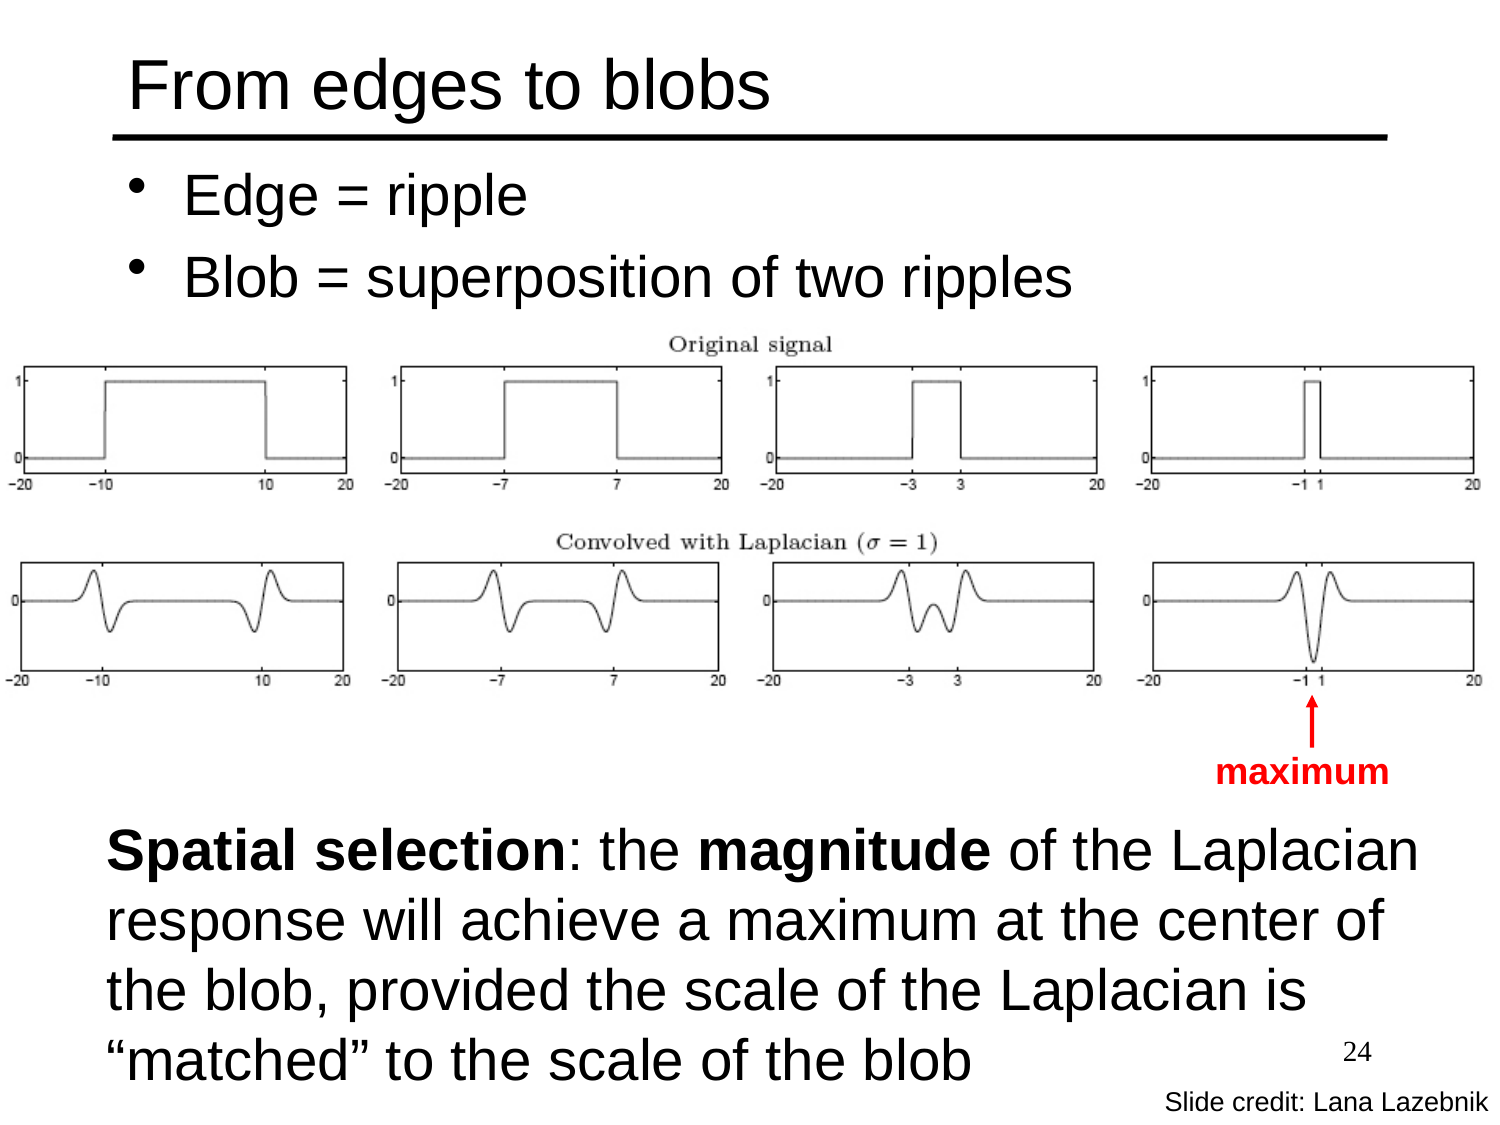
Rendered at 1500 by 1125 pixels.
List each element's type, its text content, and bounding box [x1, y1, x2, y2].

slide_number 24 [1074, 1024, 1388, 1101]
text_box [1199, 694, 1406, 801]
text_box Slide credit: Lana Lazebnik [1149, 1077, 1500, 1125]
title From edges to blobs [112, 12, 1388, 149]
picture [5, 327, 1495, 708]
list Edge = ripple Blob = superposition of two ripples [112, 149, 1388, 325]
text_box Spatial selection: the magnitude of the Laplacian response will achieve a maximum at the center of the blob, provided the scale of the Laplacian is “matched” to the scale of the blob [92, 804, 1438, 1100]
